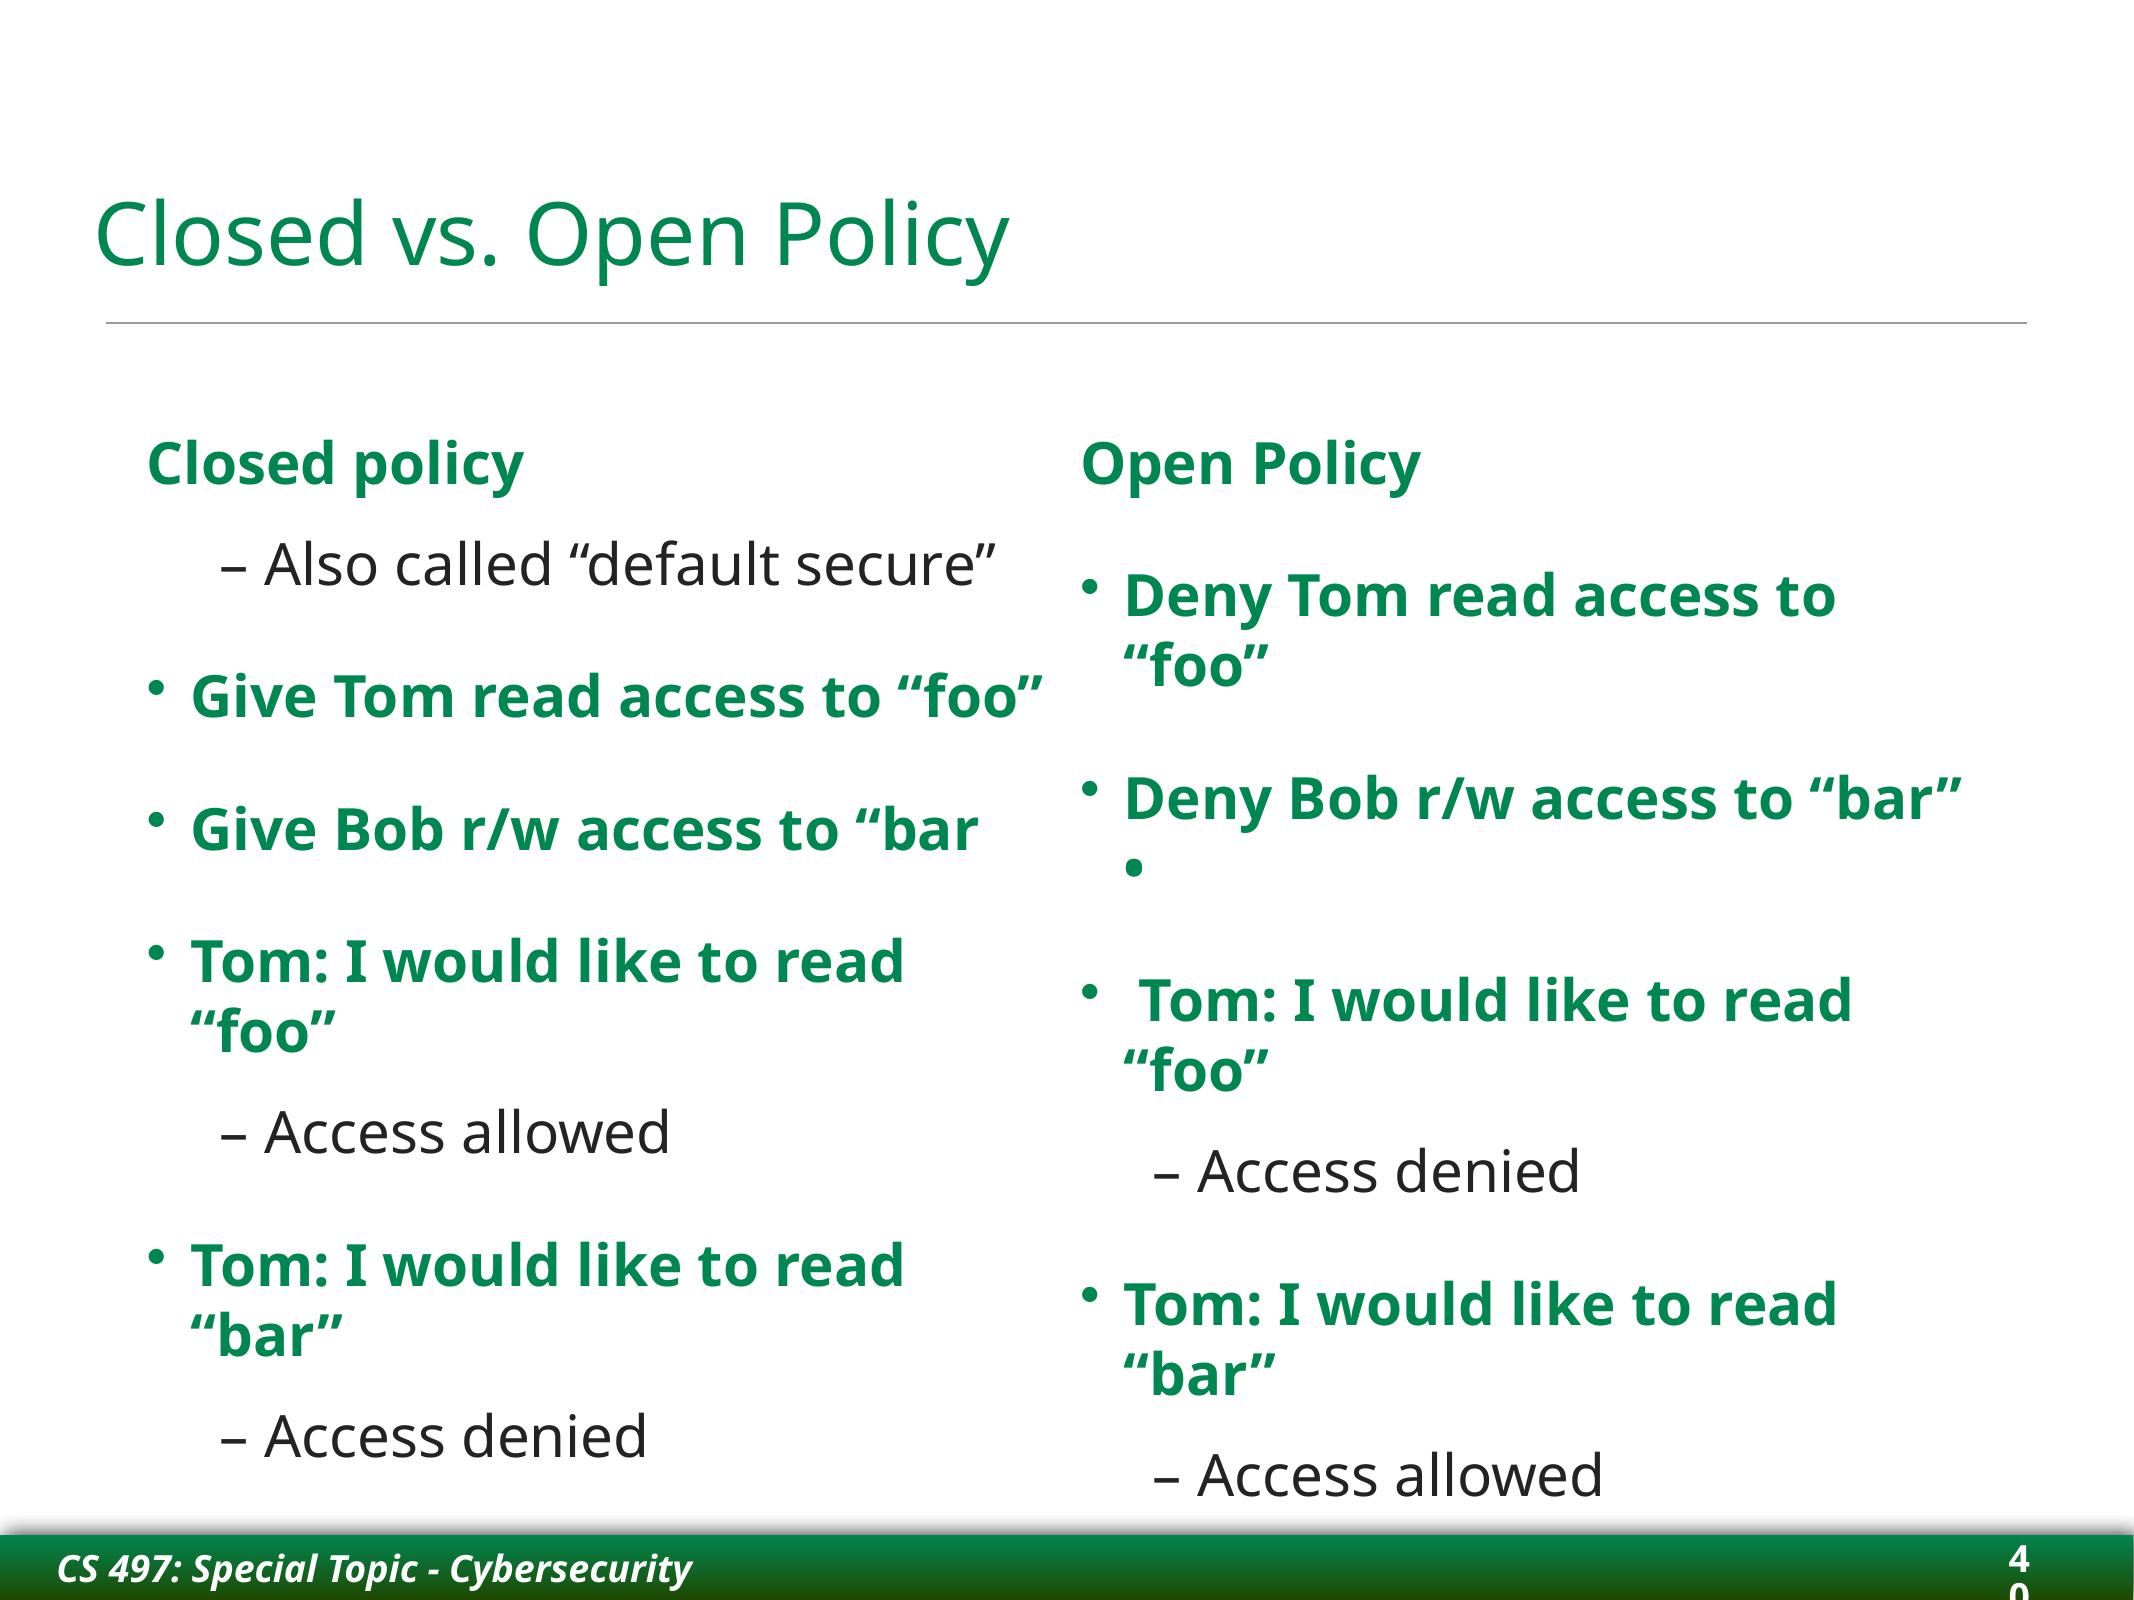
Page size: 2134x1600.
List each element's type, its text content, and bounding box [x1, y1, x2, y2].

title Closed vs. Open Policy [93, 53, 2041, 284]
list Closed policy – Also called “default secure” Give Tom read access to “foo” Give Bob r/w access to “bar Tom: I would like to read “foo” – Access allowed Tom: I would like to read “bar” – Access denied [146, 425, 1054, 1442]
slide_number 40 [2007, 1534, 2049, 1582]
list Open Policy Deny Tom read access to “foo” Deny Bob r/w access to “bar” • Tom: I would like to read “foo” – Access denied Tom: I would like to read “bar” – Access allowed [1079, 425, 1988, 1442]
